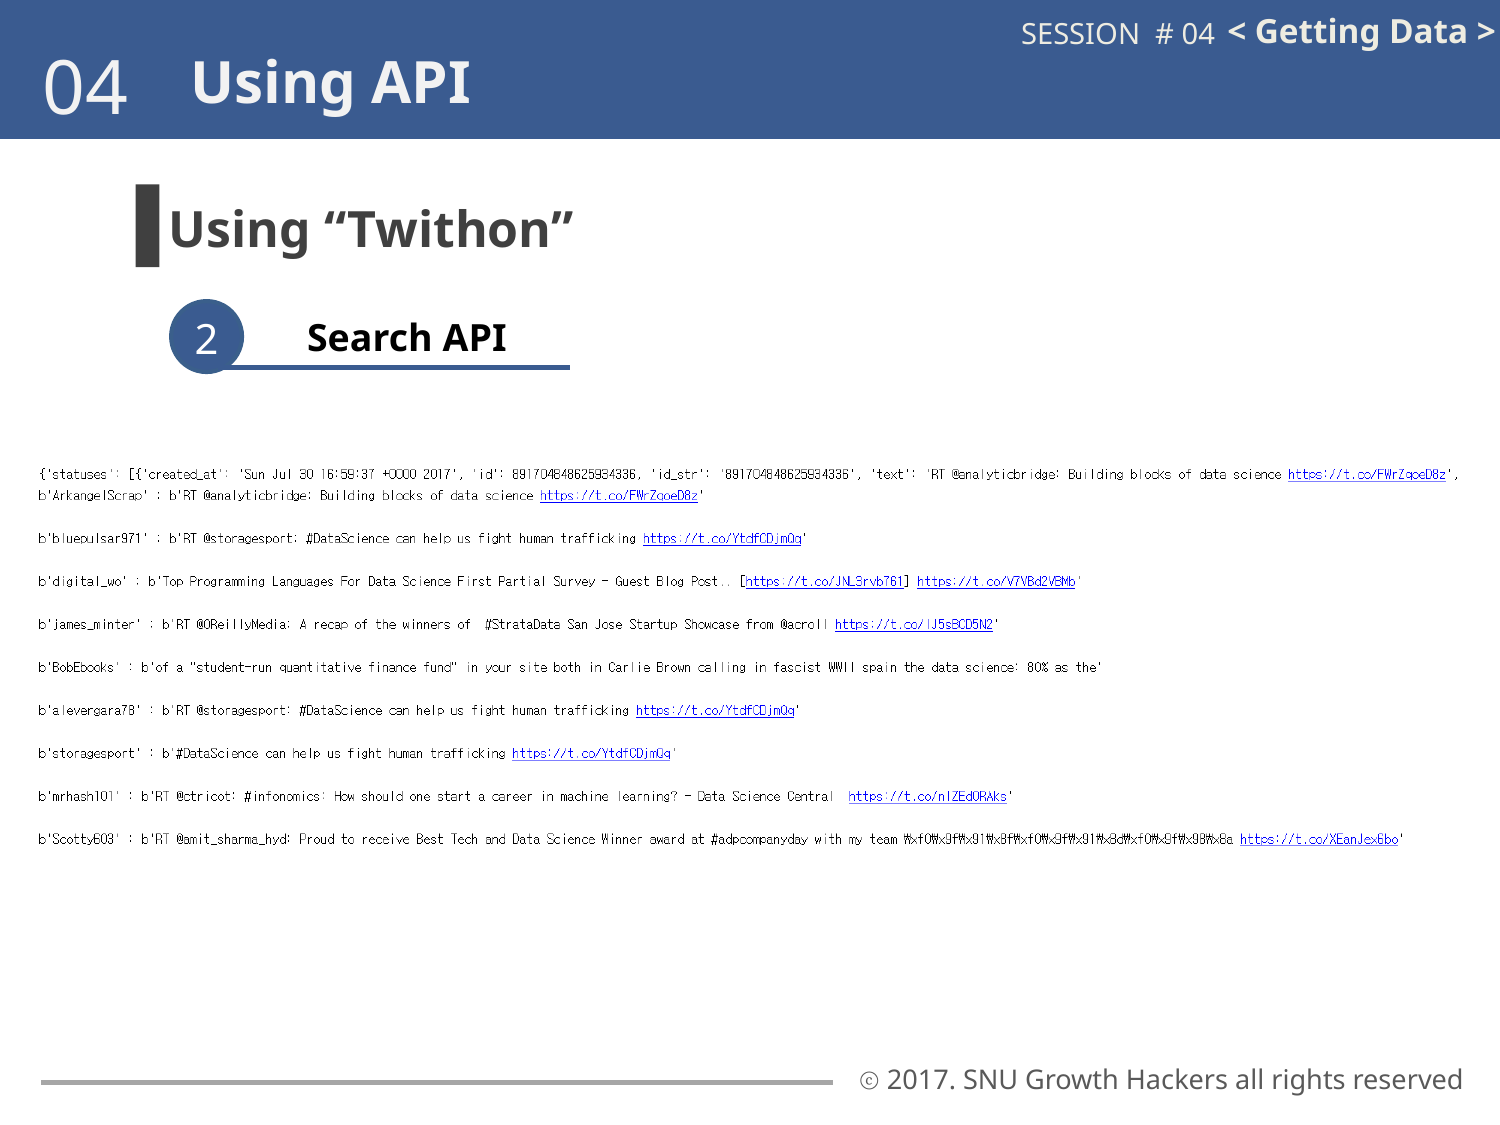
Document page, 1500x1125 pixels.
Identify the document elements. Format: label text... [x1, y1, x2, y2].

text_box [237, 314, 242, 359]
picture [38, 462, 1462, 853]
text_box Search API [242, 298, 572, 374]
text_box 04 [27, 32, 143, 138]
text_box [191, 371, 218, 375]
text_box Using “Twithon” [154, 189, 589, 265]
text_box [134, 182, 161, 269]
text_box [0, 0, 1500, 139]
text_box [186, 299, 227, 305]
text_box Using API [175, 37, 486, 123]
text_box [169, 313, 177, 360]
text_box 2 [177, 305, 237, 371]
text_box SESSION # 04 [1006, 7, 1238, 58]
text_box ⓒ 2017. SNU Growth Hackers all rights reserved [844, 1055, 1495, 1103]
text_box < Getting Data > [1212, 2, 1500, 58]
